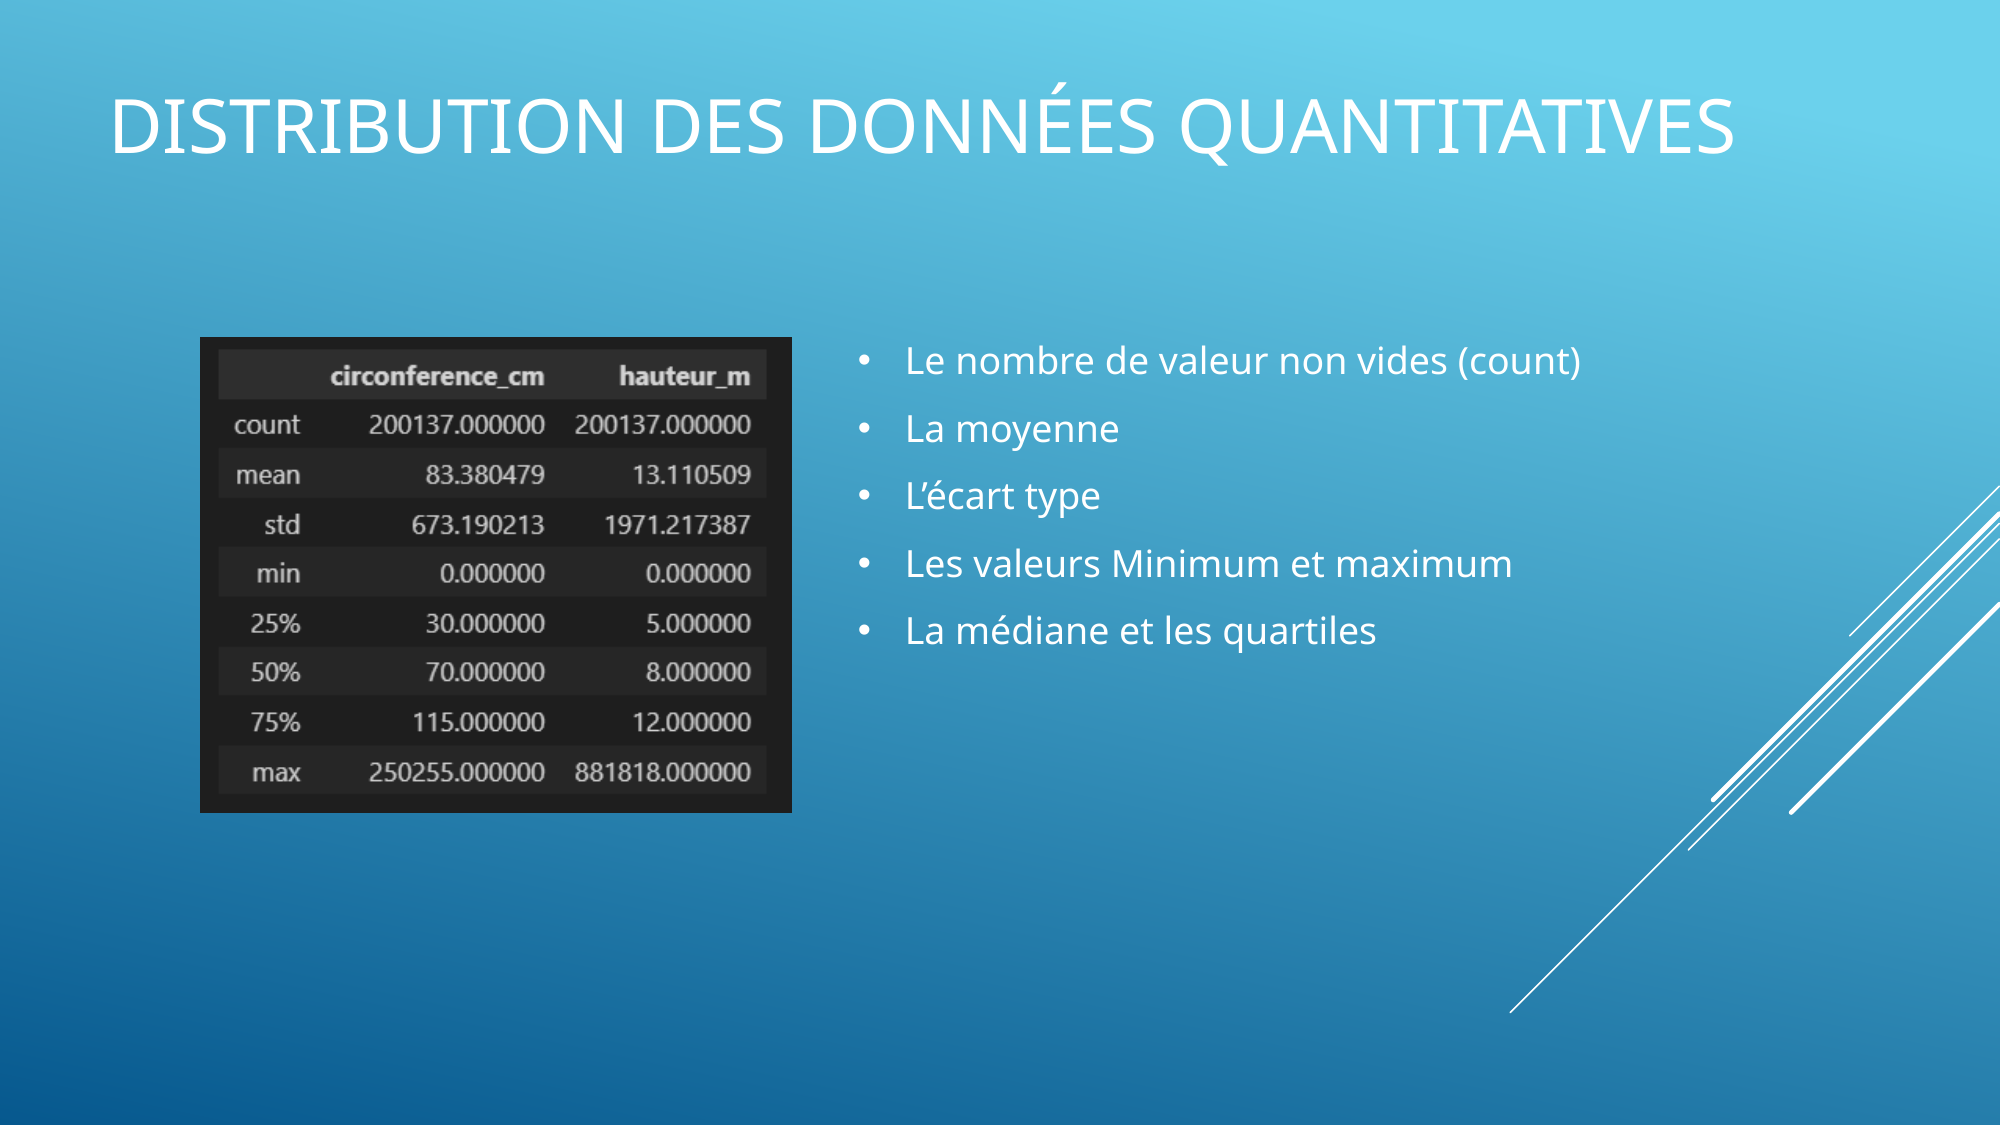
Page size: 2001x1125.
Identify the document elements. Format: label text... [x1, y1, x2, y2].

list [200, 337, 792, 813]
text_box Le nombre de valeur non vides (count) La moyenne L’écart type Les valeurs Minimum et maximum La médiane et les quartiles [843, 307, 1844, 660]
title Distribution des données quantitatives [93, 0, 1867, 248]
